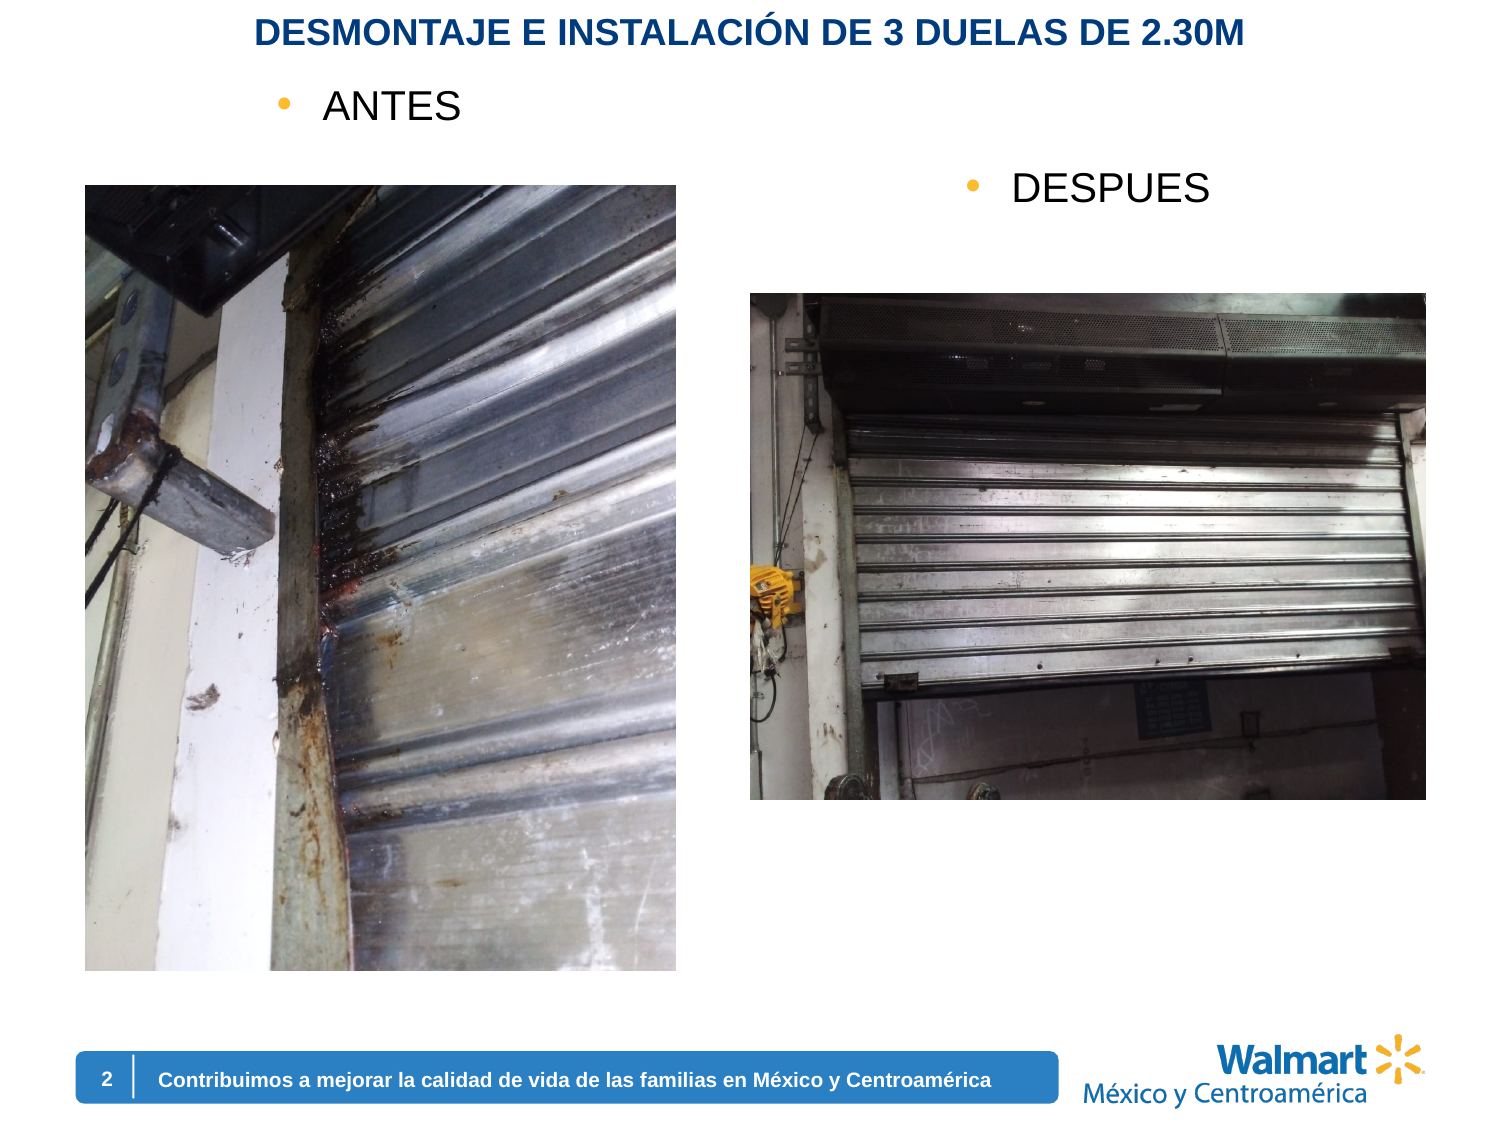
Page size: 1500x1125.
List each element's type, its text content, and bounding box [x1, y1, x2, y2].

picture [1084, 1034, 1425, 1109]
text_box ANTES [62, 78, 675, 204]
text_box DESPUES [781, 153, 1394, 279]
footer Contribuimos a mejorar la calidad de vida de las familias en México y Centroamérica [142, 1058, 1024, 1093]
title DESMONTAJE E INSTALACIÓN DE 3 DUELAS DE 2.30M [74, 0, 1426, 61]
picture [85, 184, 676, 972]
picture [749, 293, 1426, 801]
